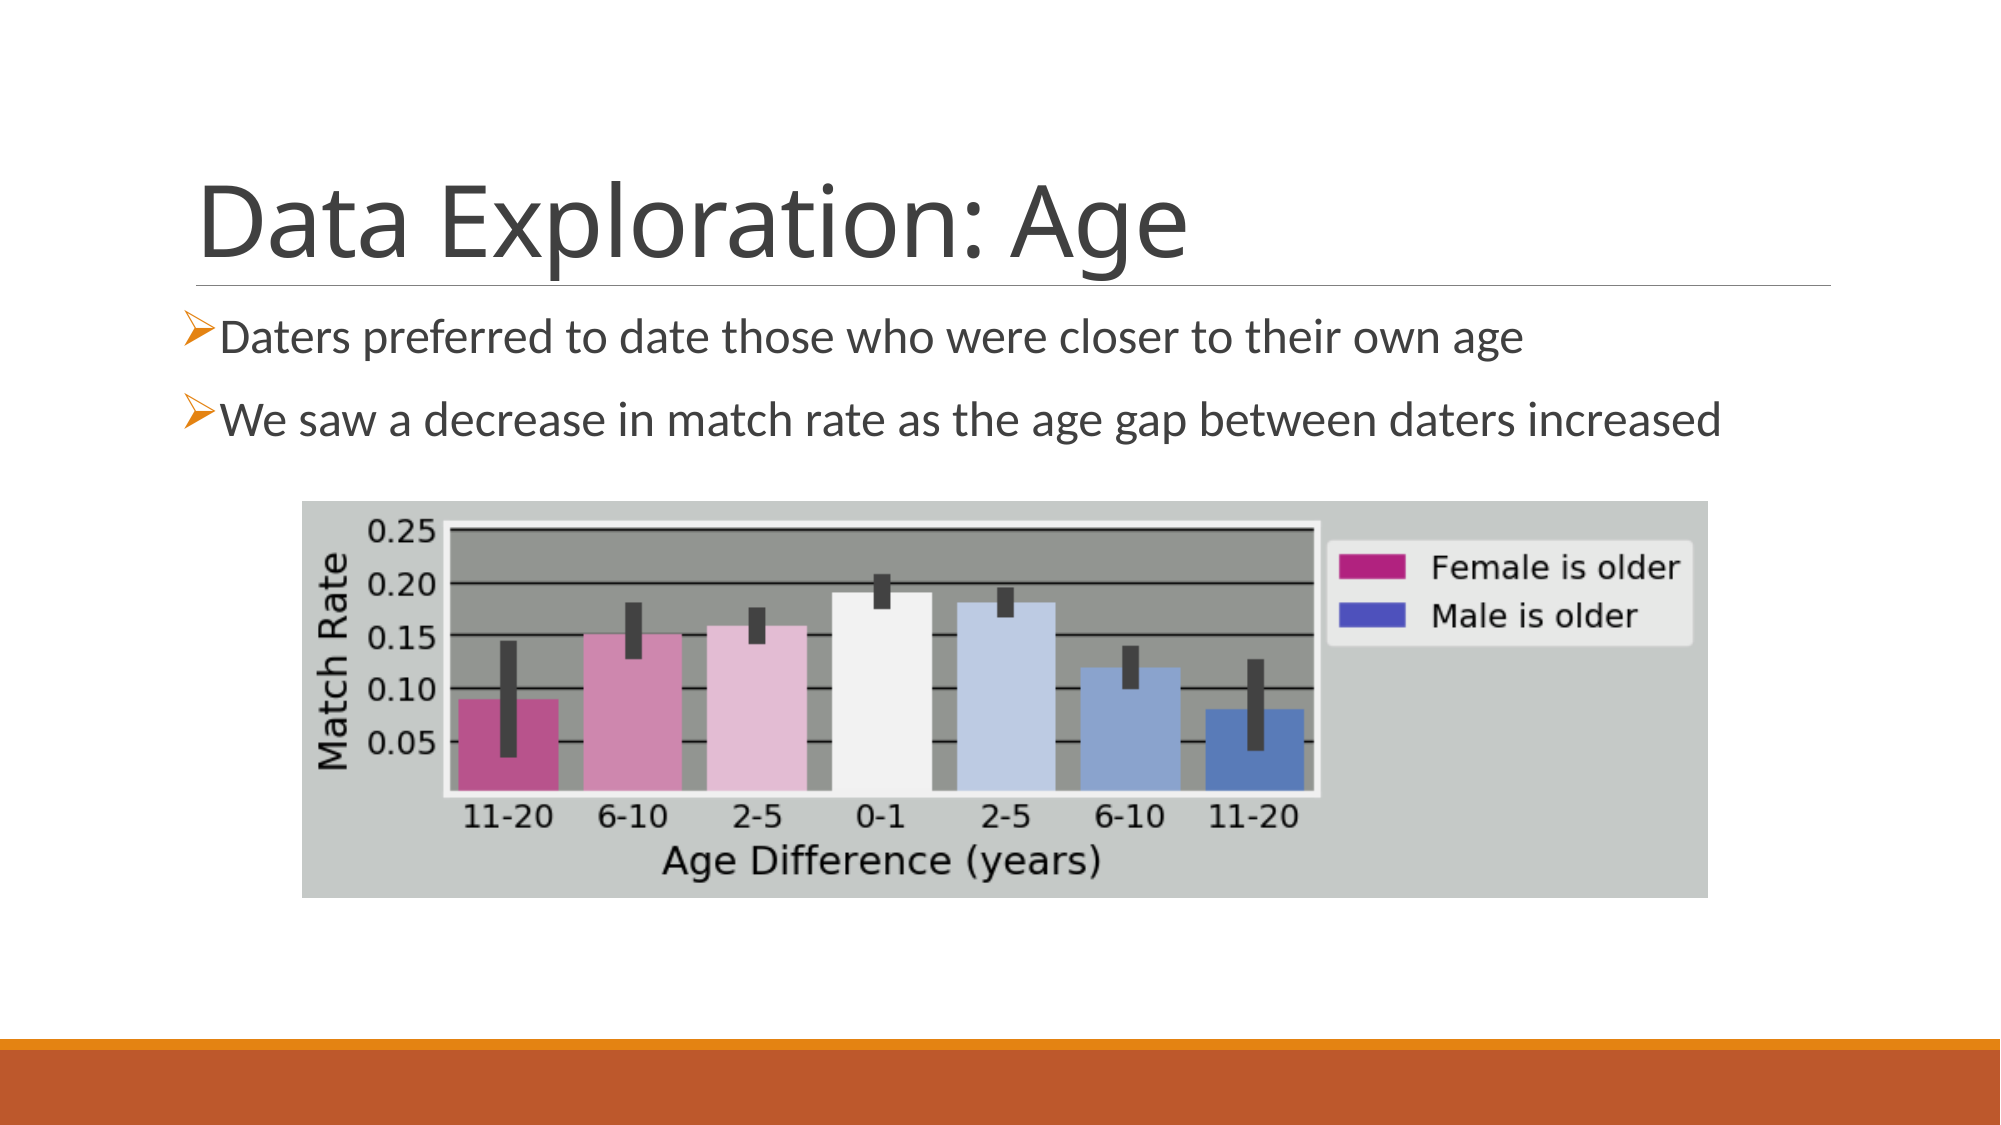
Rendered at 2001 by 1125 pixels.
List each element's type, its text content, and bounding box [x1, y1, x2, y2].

title Data Exploration: Age [180, 47, 1830, 285]
list Daters preferred to date those who were closer to their own age We saw a decrease in match rate as the age gap between daters increased [180, 302, 1727, 502]
picture [302, 501, 1708, 899]
